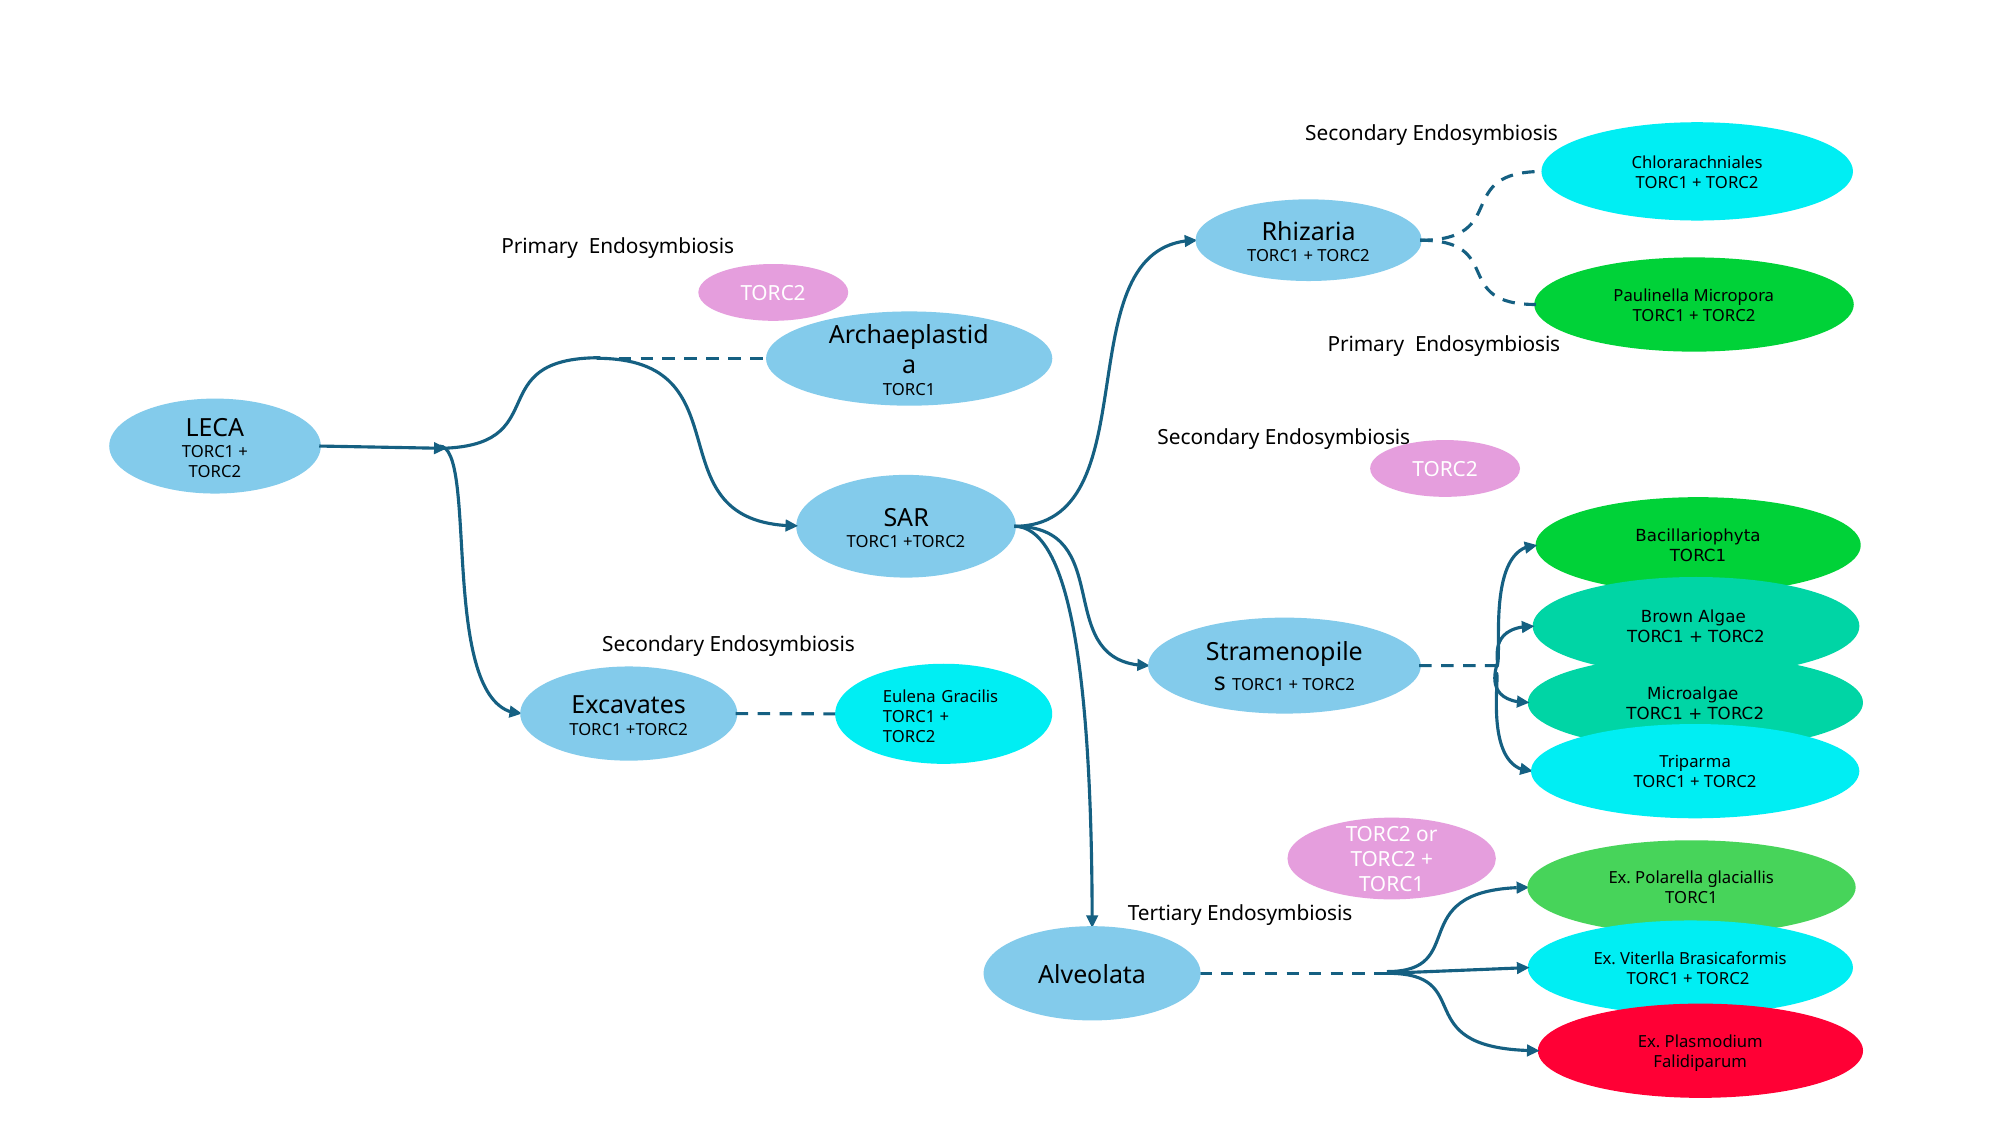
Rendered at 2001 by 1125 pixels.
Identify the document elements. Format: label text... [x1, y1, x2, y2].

text_box Bacillariophyta TORC1 [1535, 497, 1861, 585]
text_box Rhizaria TORC1 + TORC2 [1195, 199, 1419, 282]
text_box Tertiary Endosymbiosis [1113, 892, 1372, 933]
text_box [1493, 666, 1532, 701]
text_box Archaeplastida TORC1 [766, 311, 1013, 406]
text_box Secondary Endosymbiosis [1290, 111, 1599, 152]
text_box Paulinella Micropora TORC1 + TORC2 [1534, 257, 1854, 352]
text_box Ex. Plasmodium Falidiparum [1538, 1003, 1864, 1098]
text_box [1386, 886, 1530, 967]
text_box Excavates TORC1 +TORC2 [520, 666, 738, 761]
text_box Triparma TORC1 + TORC2 [1531, 724, 1860, 819]
text_box Brown Algae TORC1 + TORC2 [1537, 576, 1860, 665]
text_box LECA TORC1 + TORC2 [109, 398, 321, 494]
text_box Secondary Endosymbiosis [1198, 416, 1452, 456]
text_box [596, 357, 799, 527]
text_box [1386, 967, 1530, 972]
text_box SAR TORC1 +TORC2 [796, 474, 1013, 578]
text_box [1419, 170, 1544, 241]
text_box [1494, 627, 1537, 667]
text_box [1013, 525, 1093, 929]
text_box Secondary Endosymbiosis [587, 623, 871, 663]
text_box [1419, 241, 1537, 305]
text_box Eulena Gracilis TORC1 + TORC2 [835, 663, 1013, 764]
text_box Primary Endosymbiosis [1312, 323, 1622, 363]
text_box Stramenopiles TORC1 + TORC2 [1148, 617, 1421, 714]
text_box TORC2 or TORC2 + TORC1 [1287, 817, 1496, 900]
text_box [1464, 703, 1565, 741]
text_box TORC2 [1370, 440, 1521, 497]
text_box Chlorarachniales TORC1 + TORC2 [1541, 122, 1853, 221]
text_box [1386, 972, 1540, 1052]
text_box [346, 538, 615, 622]
text_box TORC2 [698, 264, 849, 321]
text_box Microalgae TORC1 + TORC2 [1529, 655, 1863, 737]
text_box Ex. Viterlla Brasicaformis TORC1 + TORC2 [1530, 920, 1853, 1010]
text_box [1013, 239, 1198, 527]
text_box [434, 357, 601, 449]
text_box Alveolata [983, 926, 1201, 1021]
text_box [1093, 525, 1151, 667]
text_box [318, 445, 434, 449]
text_box Ex. Polarella glaciallis TORC1 [1527, 840, 1856, 928]
text_box Primary Endosymbiosis [486, 224, 753, 265]
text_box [1456, 584, 1578, 627]
